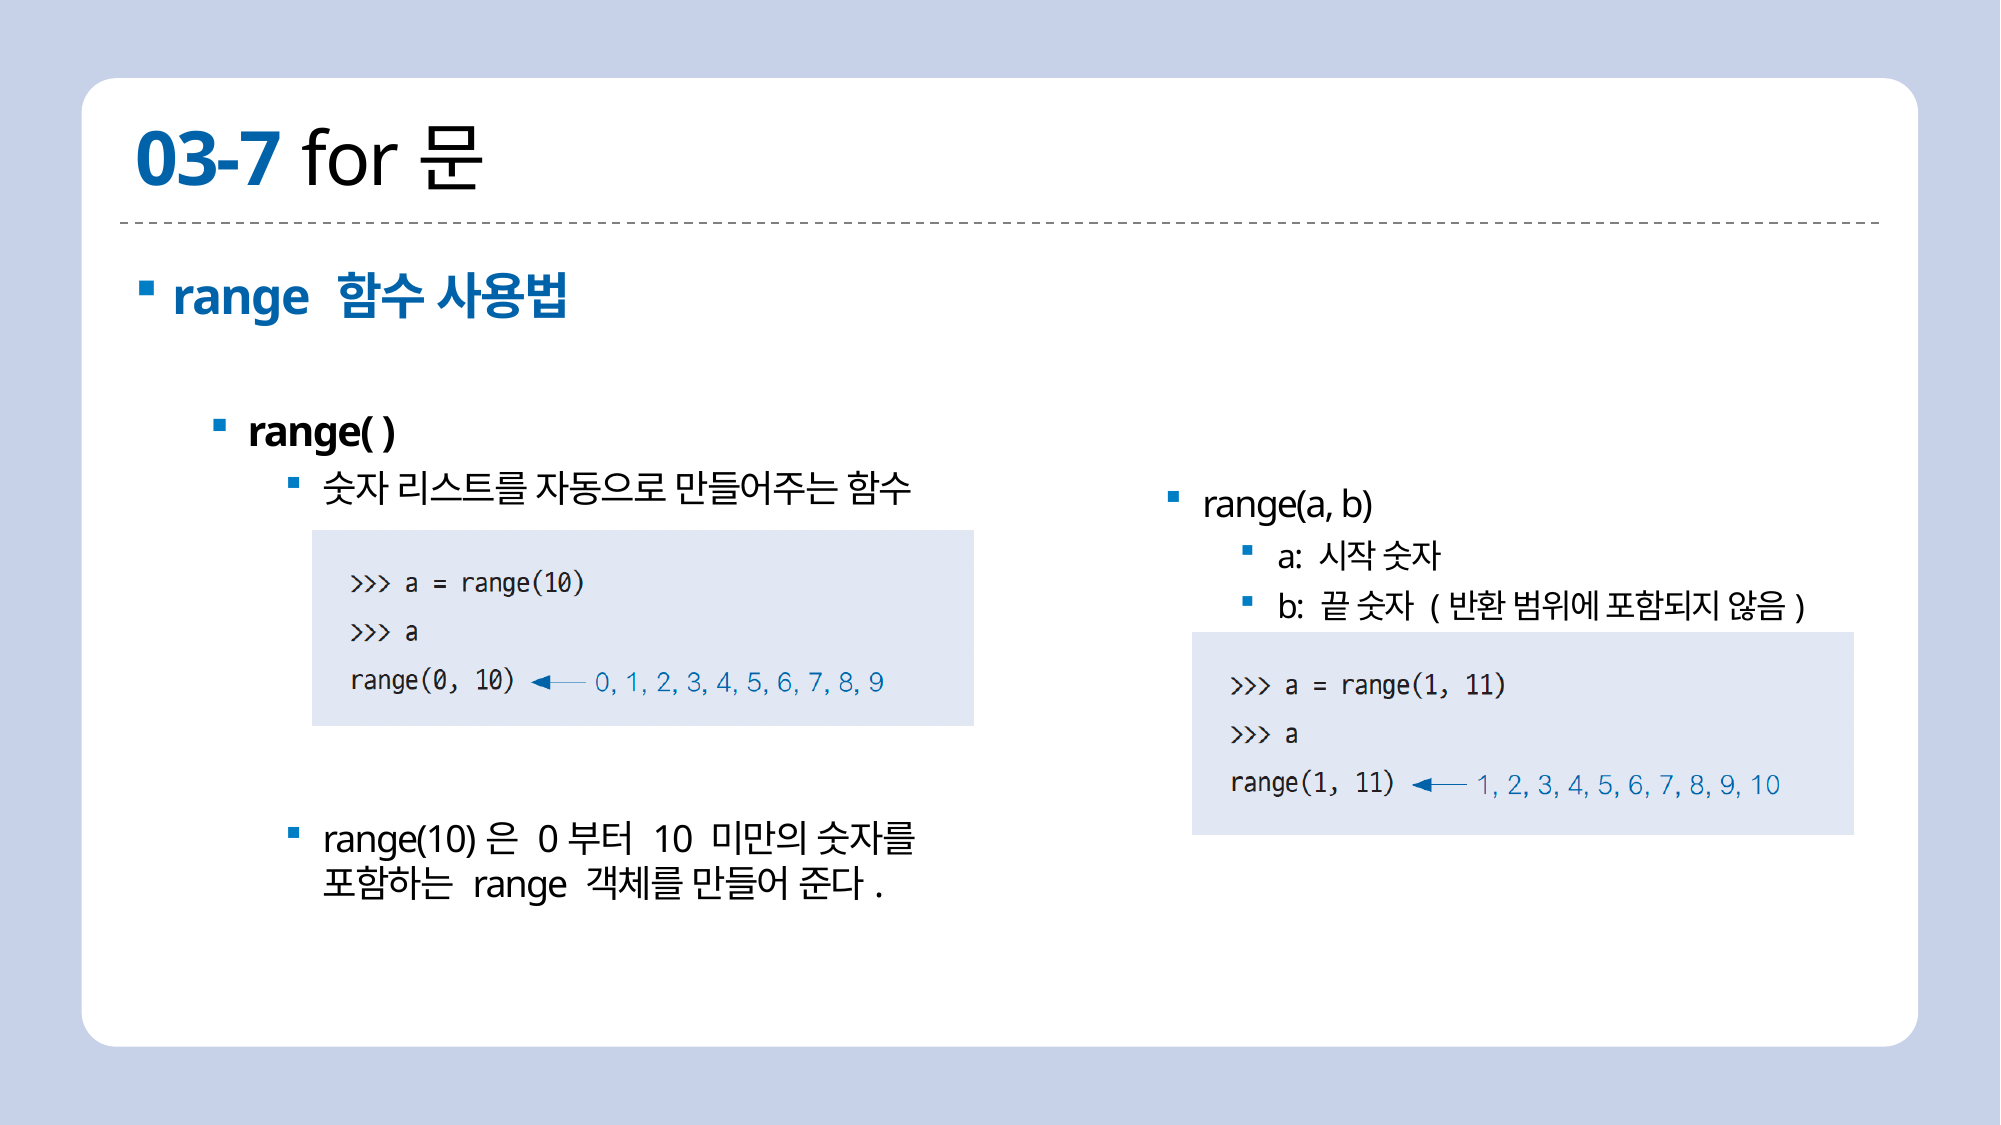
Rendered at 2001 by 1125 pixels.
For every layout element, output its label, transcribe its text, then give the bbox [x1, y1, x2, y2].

list range 함수 사용법 range( ) 숫자 리스트를 자동으로 만들어주는 함수 range(10)은 0부터 10 미만의 숫자를 포함하는 range 객체를 만들어 준다. [120, 257, 999, 1009]
picture [312, 530, 974, 726]
title 03-7 for문 [120, 109, 1880, 209]
picture [1192, 632, 1854, 835]
list range(a, b) a: 시작 숫자 b: 끝 숫자 (반환 범위에 포함되지 않음) [999, 257, 1880, 1009]
